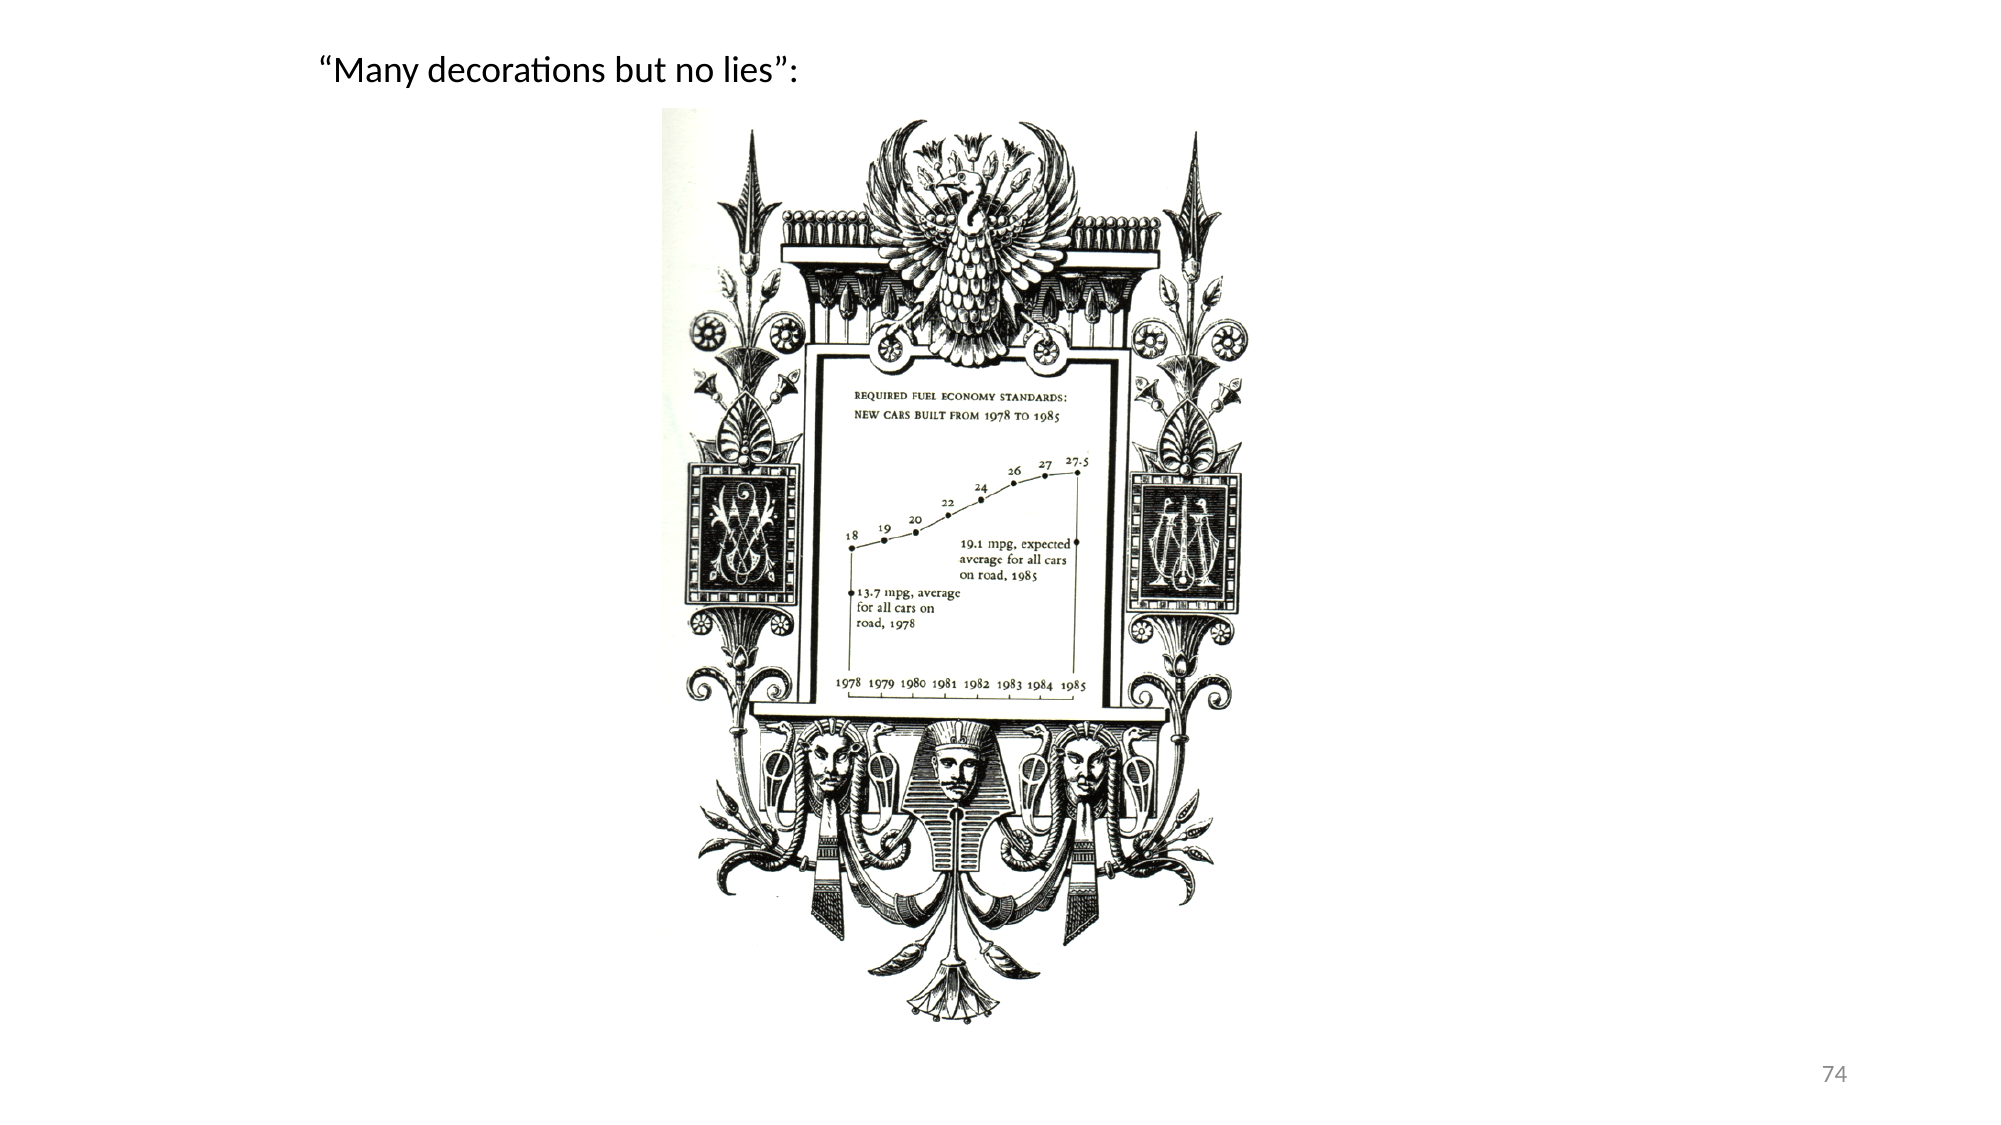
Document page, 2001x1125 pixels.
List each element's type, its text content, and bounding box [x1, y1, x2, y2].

slide_number 74 [1412, 1042, 1863, 1103]
picture [662, 108, 1263, 1043]
text_box “Many decorations but no lies”: [302, 37, 815, 98]
